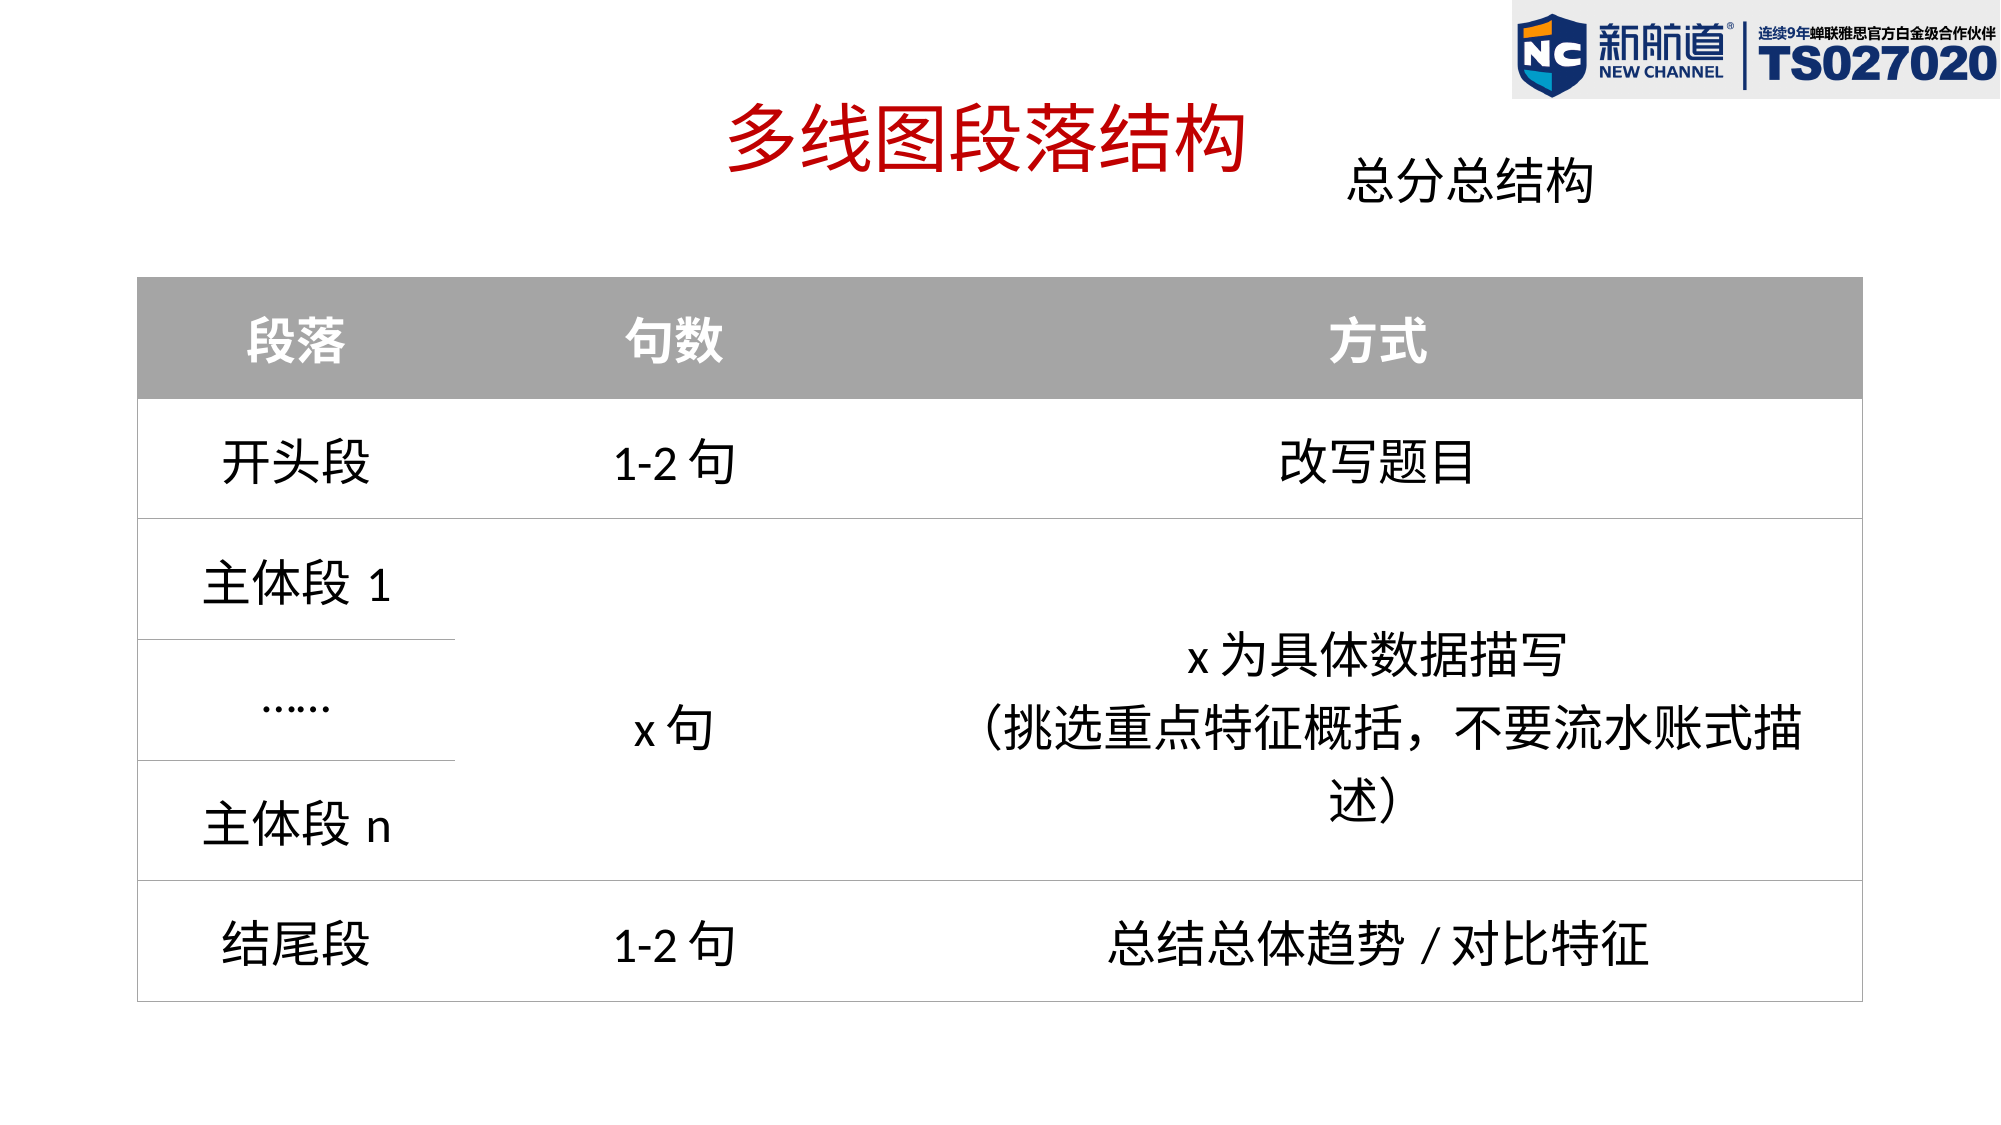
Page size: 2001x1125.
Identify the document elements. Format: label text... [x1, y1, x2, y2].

table_cell 主体段n [138, 761, 455, 880]
table_cell 改写题目 [894, 399, 1862, 518]
picture [1512, 0, 2000, 99]
table_header 句数 [455, 278, 894, 398]
table_cell 主体段1 [138, 519, 455, 639]
text_box 多线图段落结构 [123, 28, 1849, 247]
table_cell 开头段 [138, 399, 455, 518]
table_cell x为具体数据描写 （挑选重点特征概括，不要流水账式描述） [894, 519, 1862, 880]
table_header 段落 [138, 278, 455, 398]
table_header 方式 [894, 278, 1862, 398]
table_cell 1-2句 [455, 881, 894, 1001]
text_box 总分总结构 [1330, 141, 1611, 217]
table_cell 总结总体趋势/对比特征 [894, 881, 1862, 1001]
table_cell 结尾段 [138, 881, 455, 1001]
table_cell 1-2句 [455, 399, 894, 518]
table_cell …… [138, 640, 455, 760]
table_cell x句 [455, 519, 894, 880]
